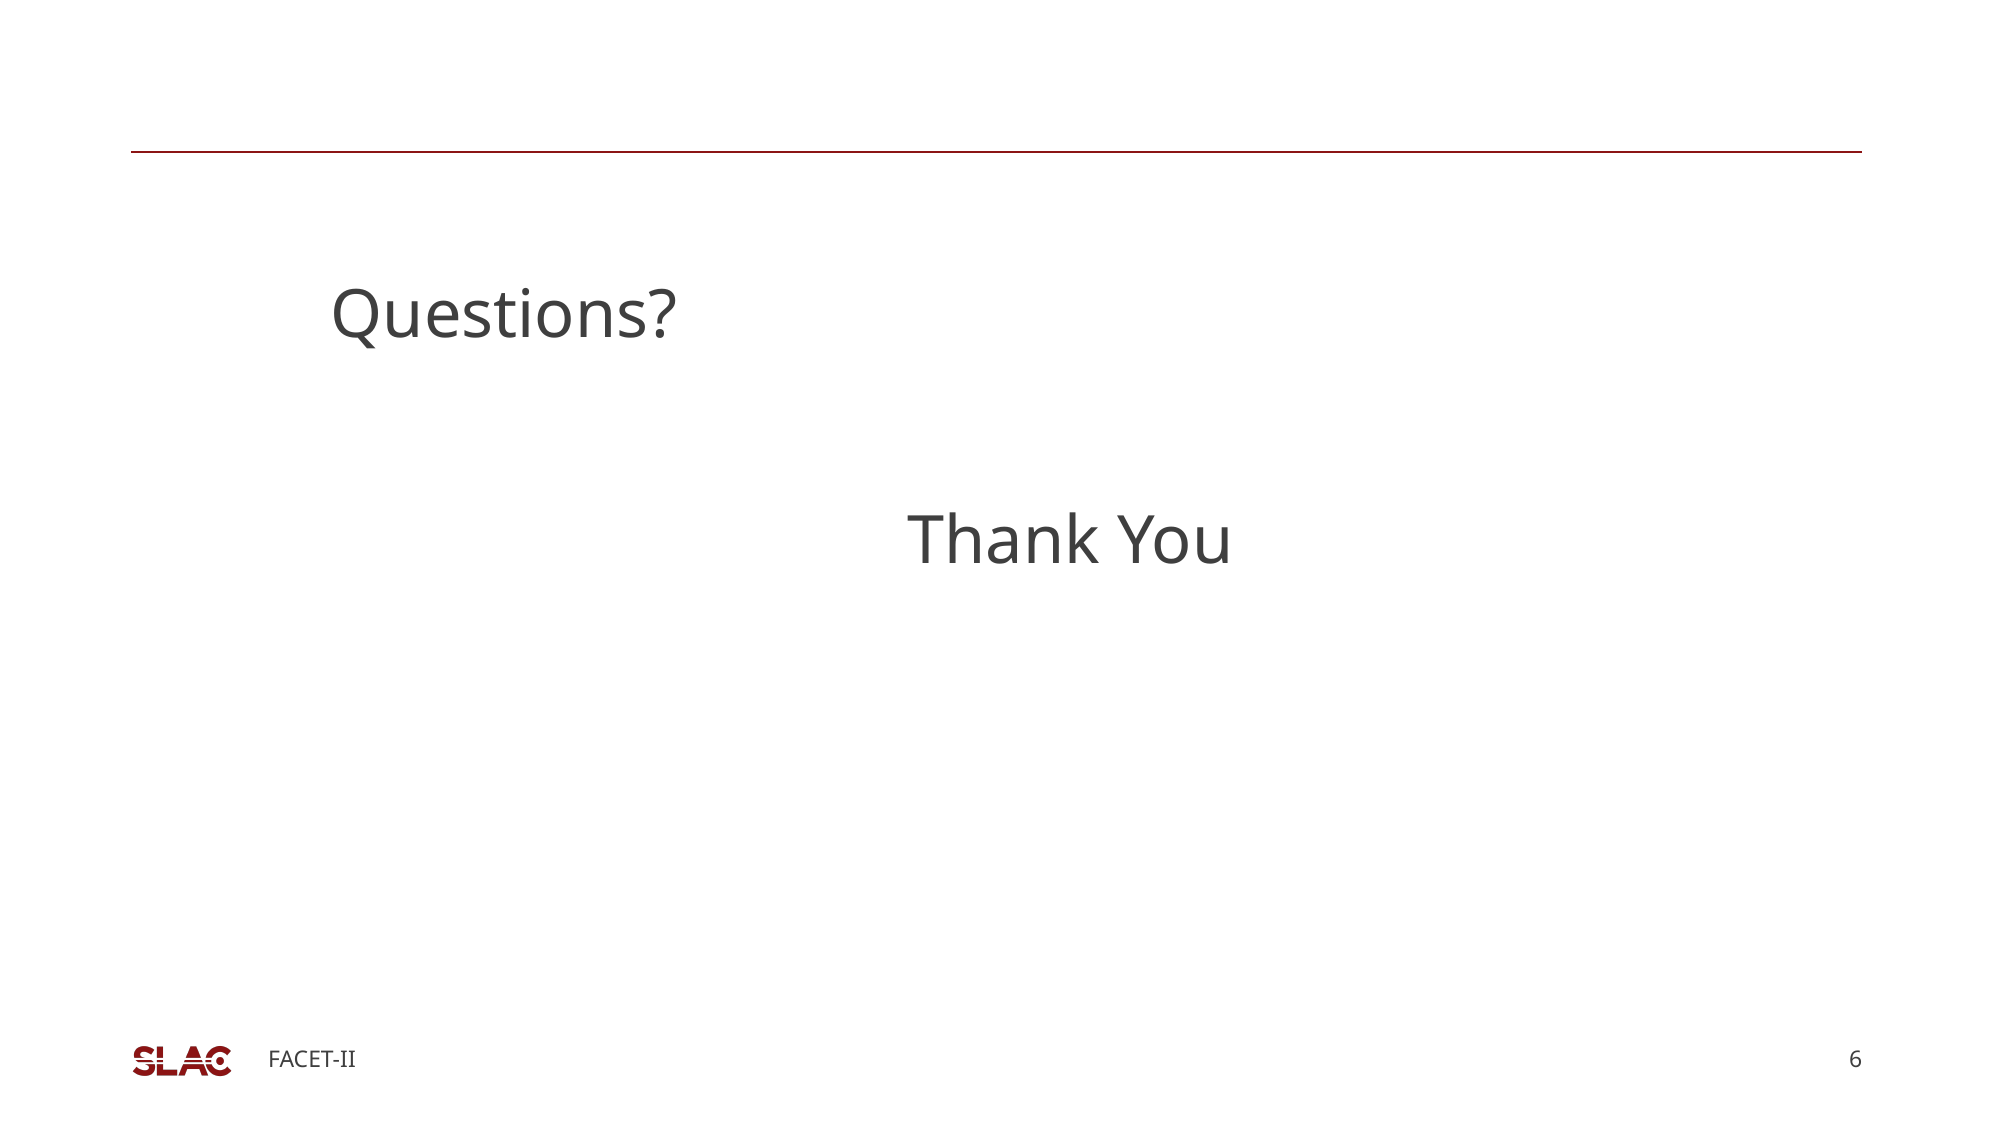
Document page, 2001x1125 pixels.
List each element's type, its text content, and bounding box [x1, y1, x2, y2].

list Questions? Thank You [131, 251, 1863, 983]
slide_number ‹#› [1412, 1030, 1863, 1091]
picture [129, 1043, 235, 1079]
subtitle FACET-II [268, 1042, 959, 1079]
